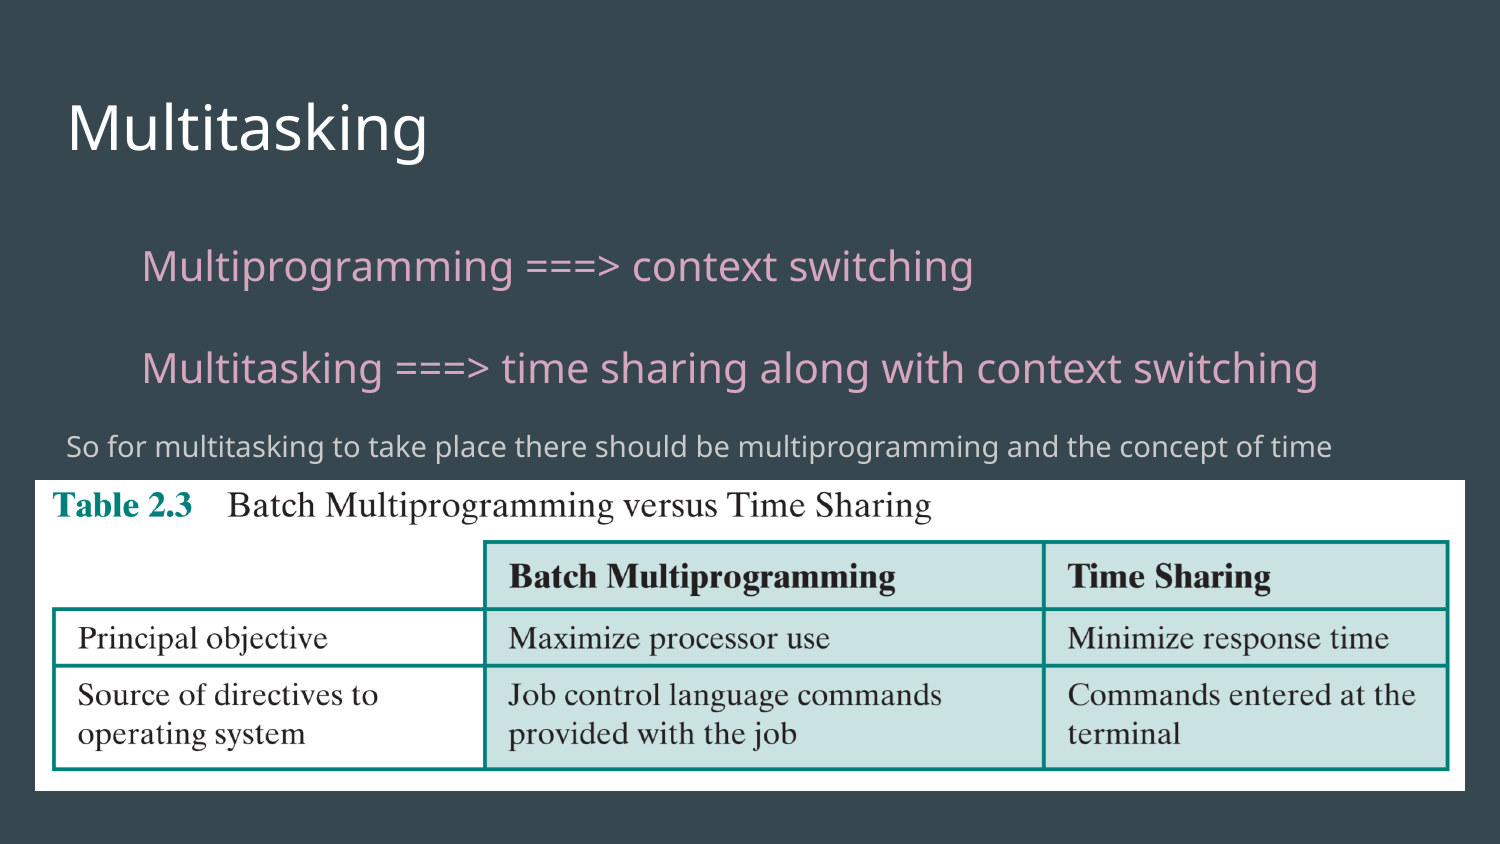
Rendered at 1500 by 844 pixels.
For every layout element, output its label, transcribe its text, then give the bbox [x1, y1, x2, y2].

list Multiprogramming ===> context switching Multitasking ===> time sharing along with context switching So for multitasking to take place there should be multiprogramming and the concept of time sharing. [51, 189, 1449, 478]
title Multitasking [51, 72, 1449, 167]
picture [35, 480, 1465, 791]
